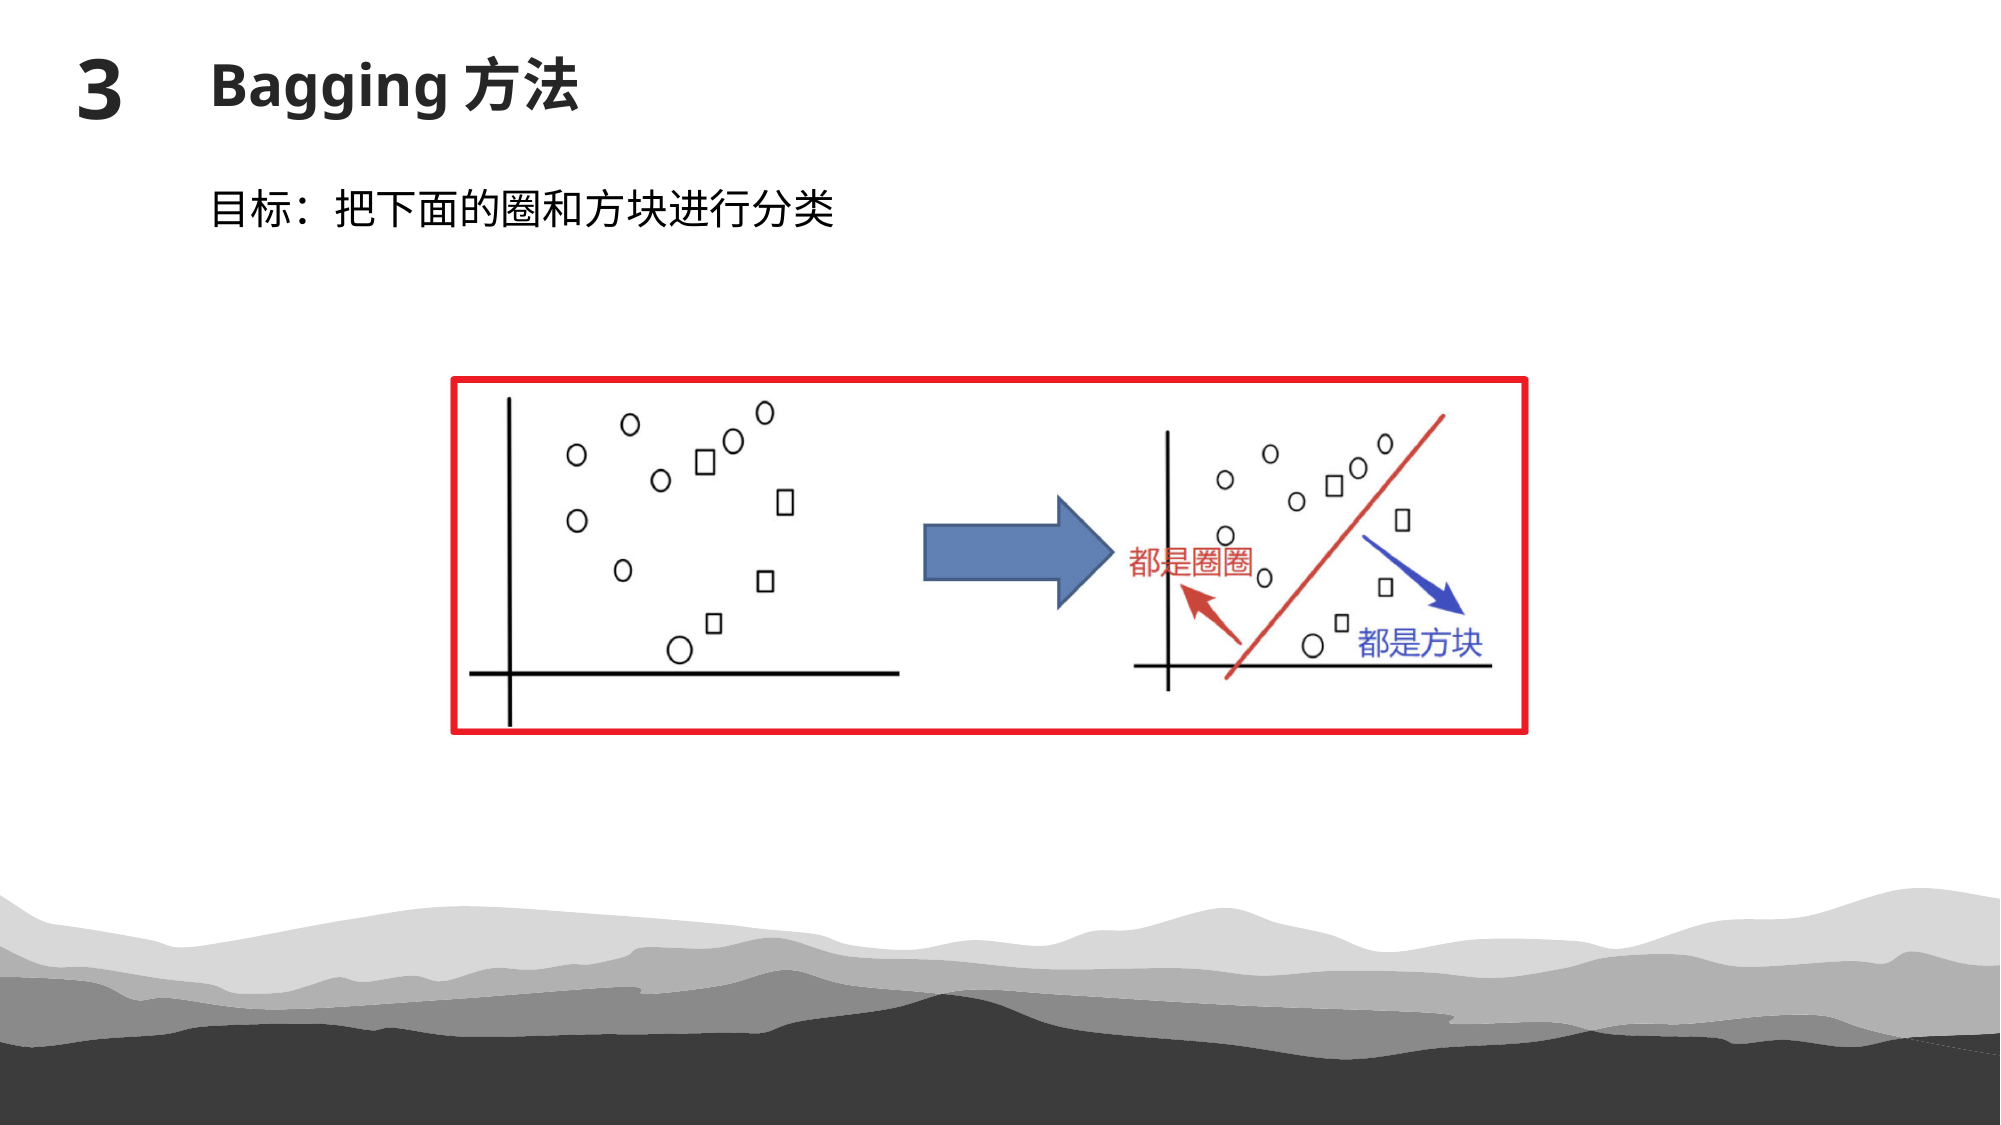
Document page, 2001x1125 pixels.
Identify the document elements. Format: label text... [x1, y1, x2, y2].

text_box 目标：把下面的圈和方块进行分类 [194, 175, 850, 241]
list Bagging方法 [194, 60, 658, 116]
picture [440, 352, 1560, 742]
list 3 [61, 39, 195, 137]
